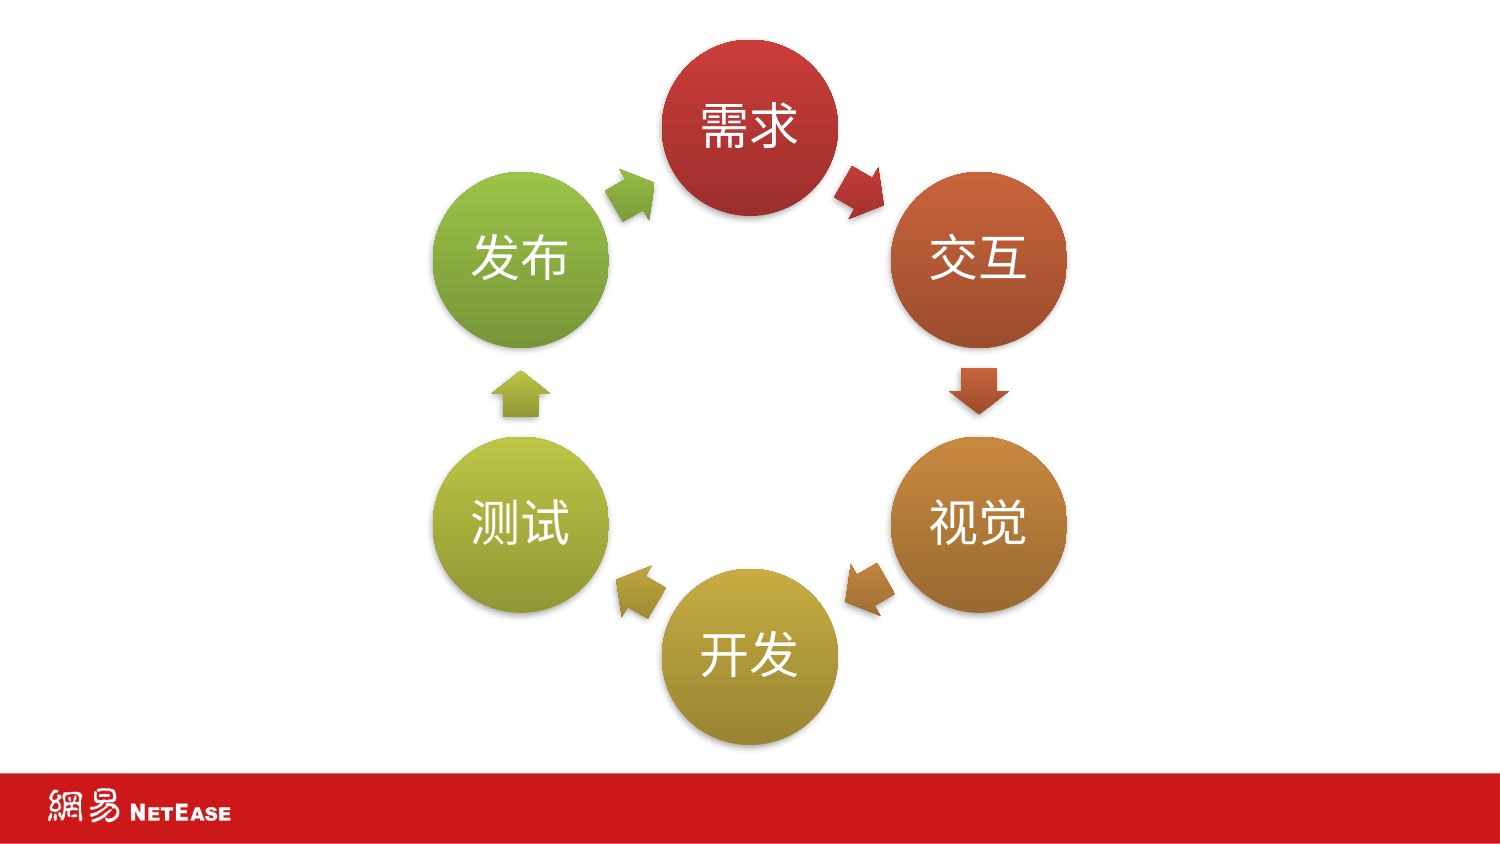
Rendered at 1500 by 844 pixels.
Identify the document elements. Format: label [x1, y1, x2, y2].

picture [46, 786, 231, 824]
text_box [300, 39, 1200, 746]
